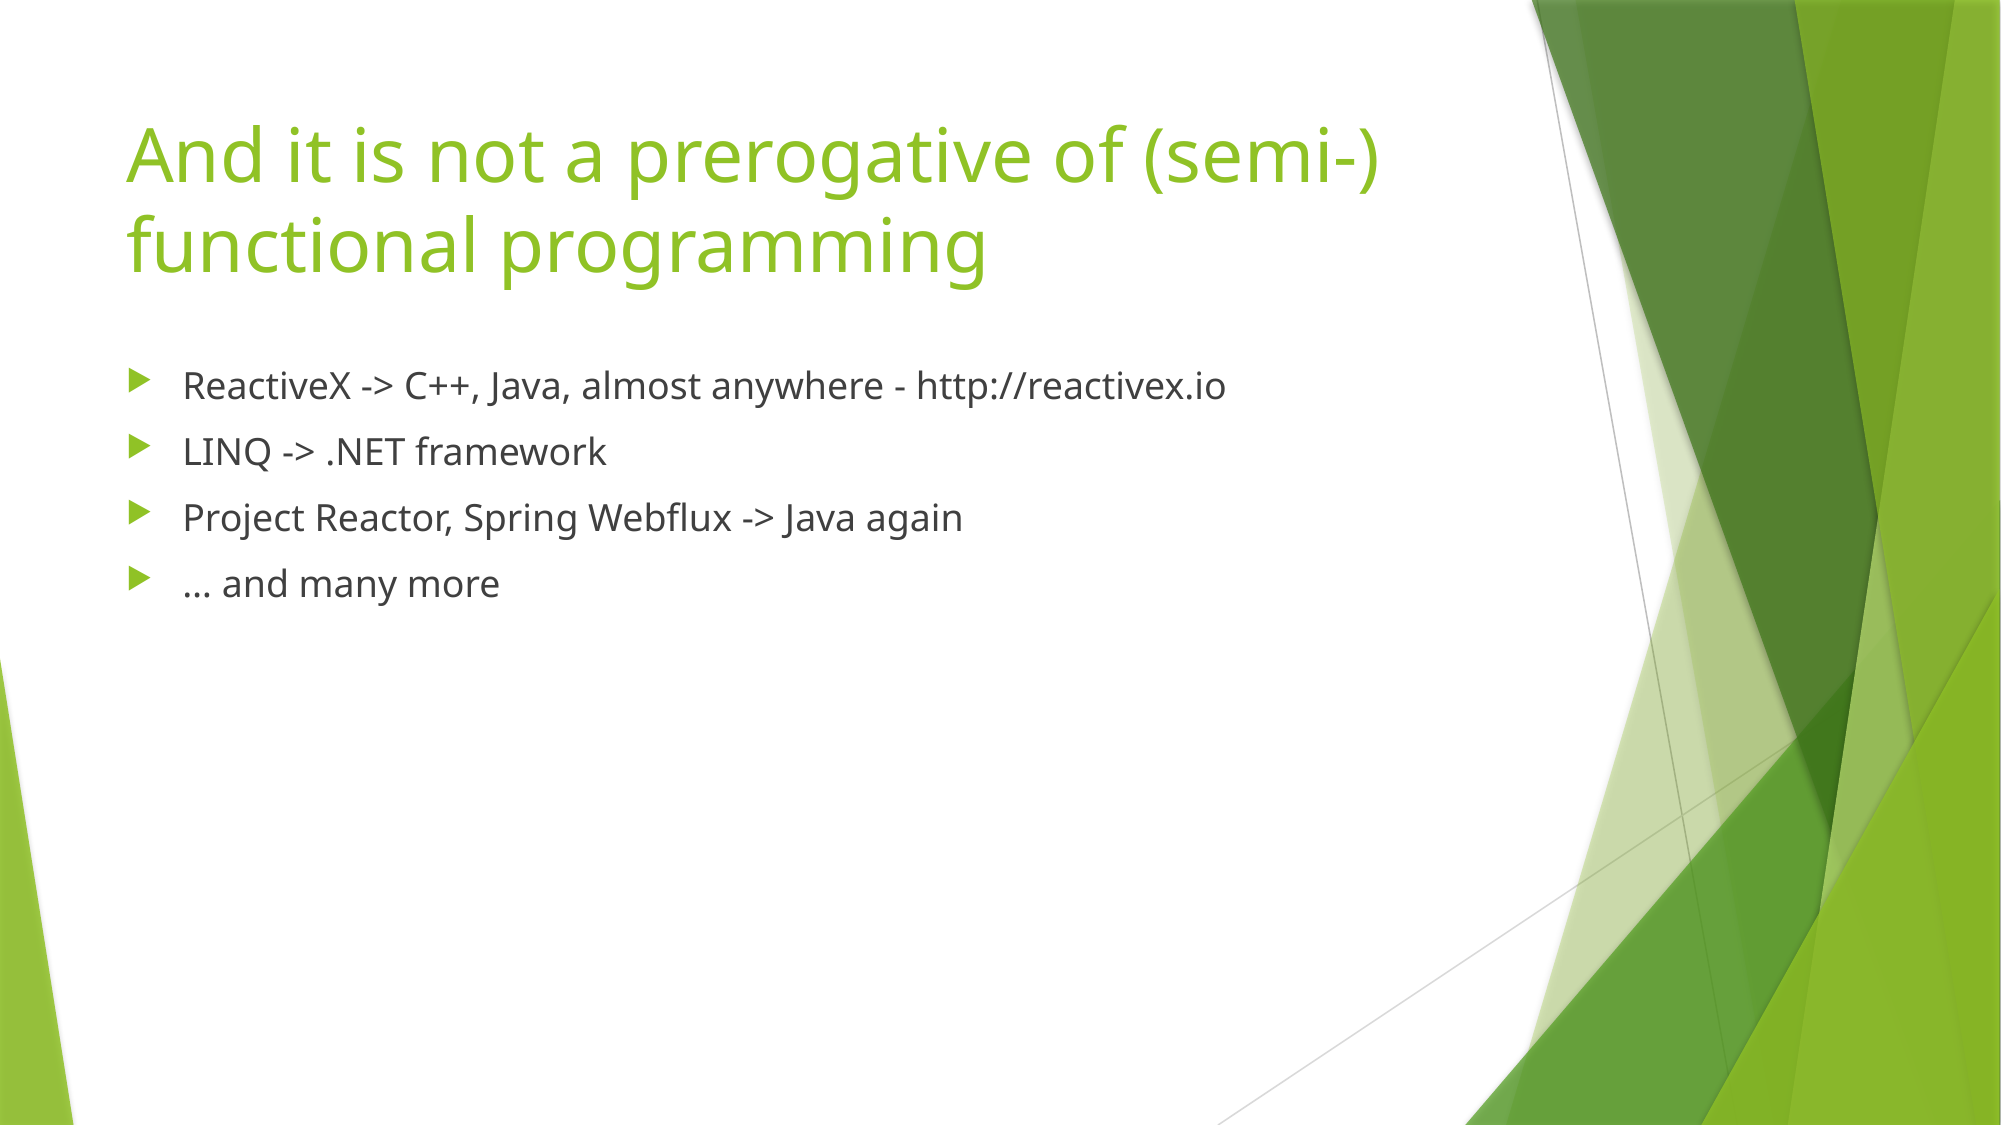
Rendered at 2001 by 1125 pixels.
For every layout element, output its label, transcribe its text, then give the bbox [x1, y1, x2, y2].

list ReactiveX -> C++, Java, almost anywhere - http://reactivex.io LINQ -> .NET framework Project Reactor, Spring Webflux -> Java again … and many more [111, 354, 1522, 992]
title And it is not a prerogative of (semi-) functional programming [111, 99, 1522, 317]
